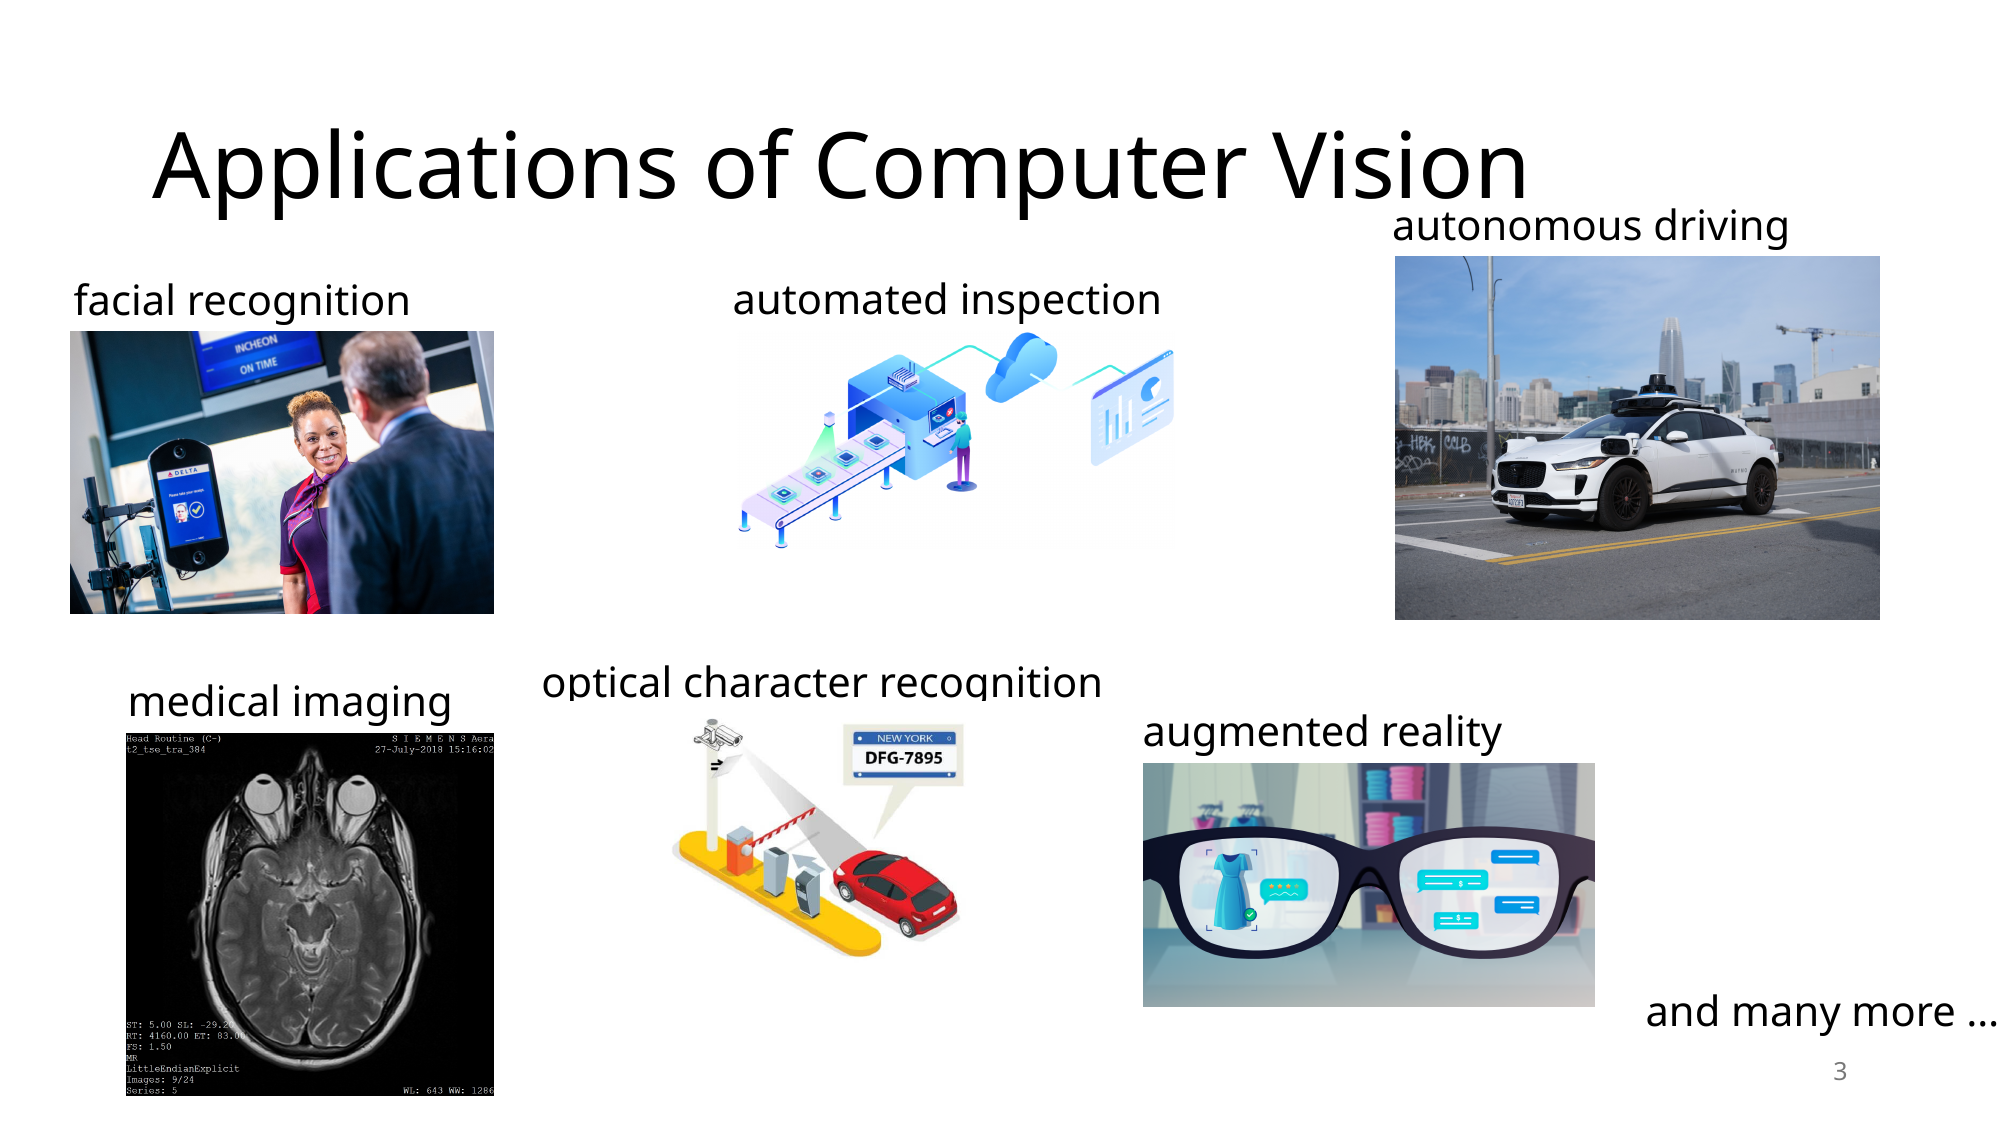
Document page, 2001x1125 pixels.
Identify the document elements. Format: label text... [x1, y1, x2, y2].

text_box autonomous driving [1377, 191, 1806, 257]
picture [125, 732, 495, 1097]
picture [70, 331, 495, 614]
title Applications of Computer Vision [137, 59, 1863, 278]
picture [737, 330, 1175, 550]
text_box augmented reality [1127, 697, 1517, 763]
picture [1395, 256, 1880, 620]
text_box optical character recognition [526, 648, 1118, 713]
picture [545, 700, 1081, 969]
text_box medical imaging [112, 667, 468, 733]
slide_number 3 [1412, 1042, 1863, 1103]
text_box and many more … [1630, 977, 2000, 1042]
text_box facial recognition [58, 266, 426, 332]
picture [1143, 763, 1596, 1008]
text_box automated inspection [717, 265, 1177, 331]
